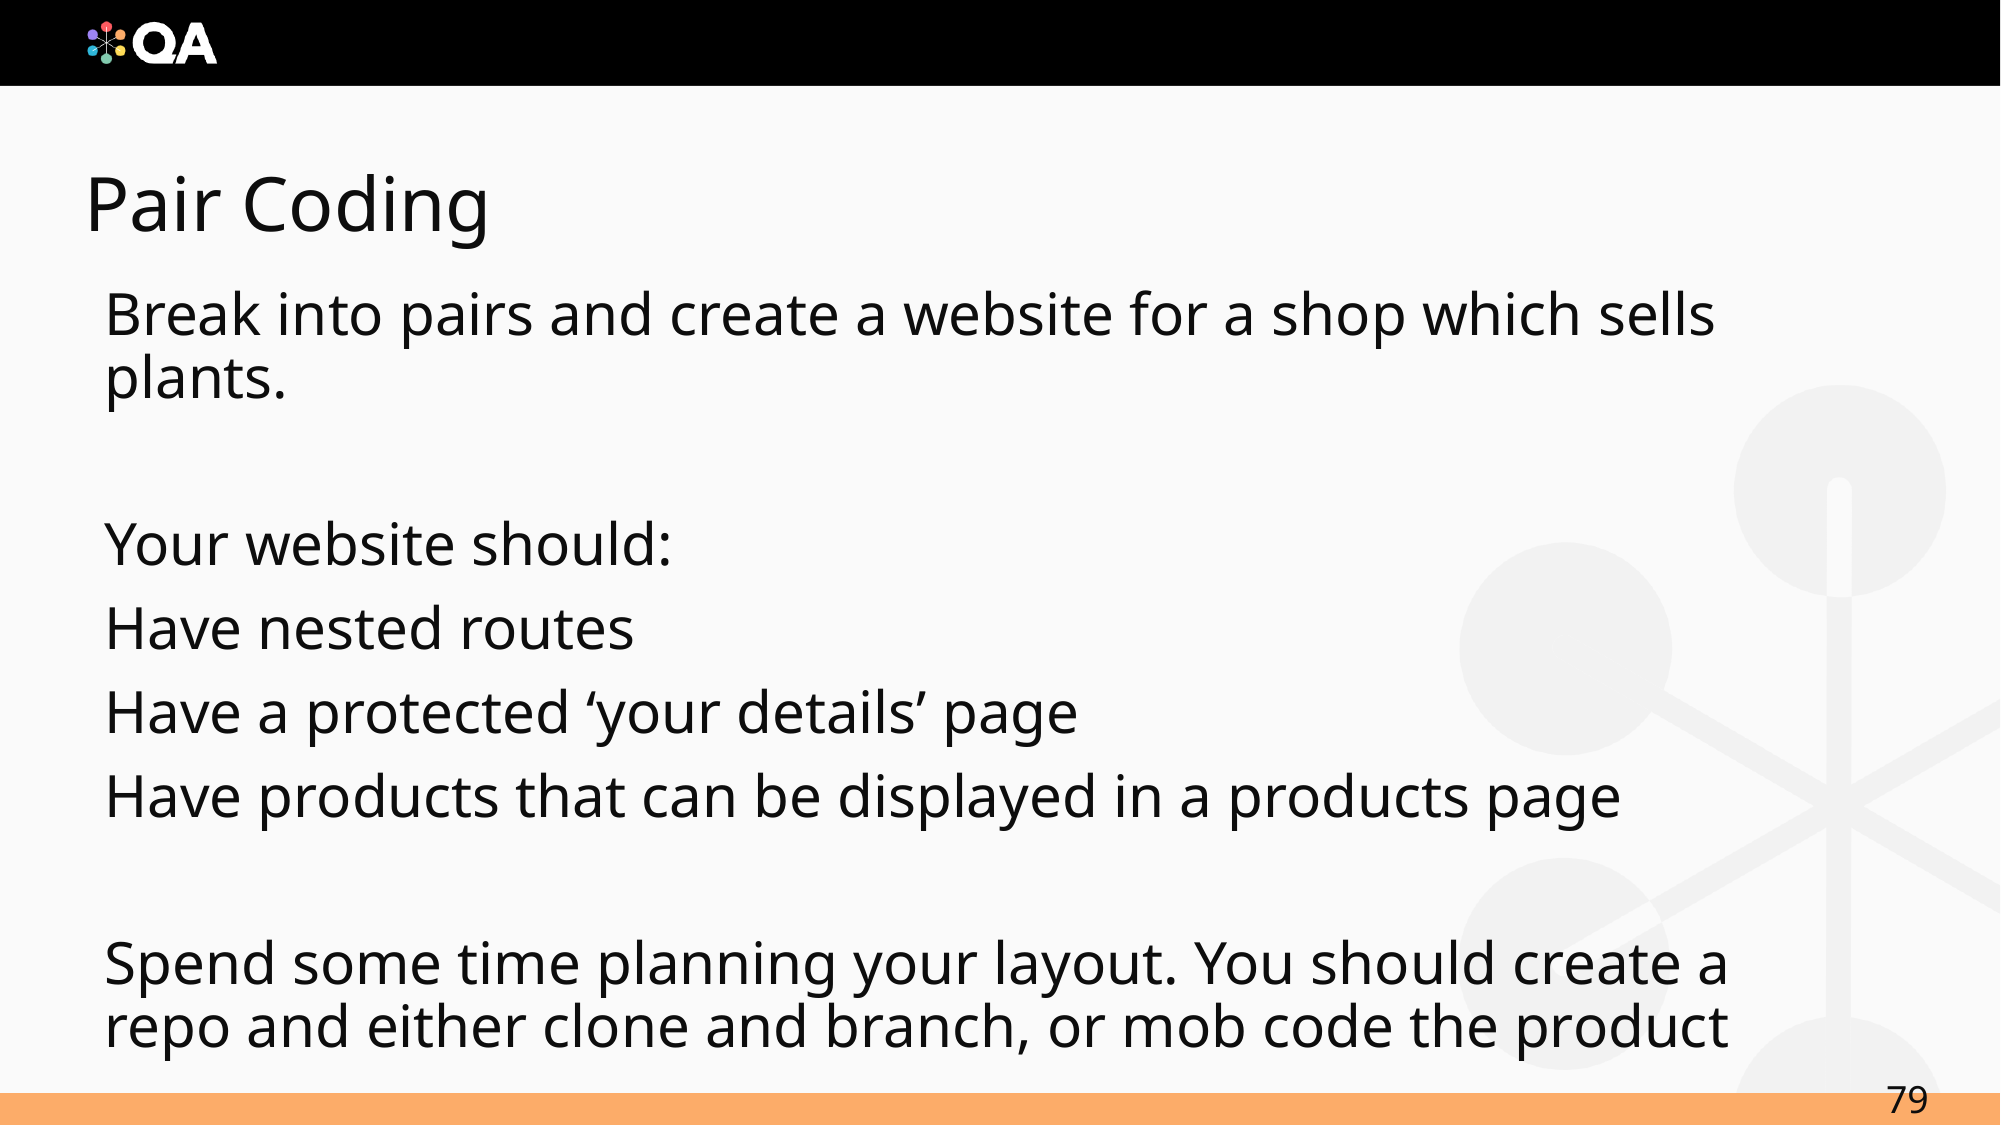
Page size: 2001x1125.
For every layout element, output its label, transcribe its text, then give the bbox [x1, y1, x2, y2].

picture [0, 0, 2001, 1125]
title Pair Coding [84, 159, 1916, 278]
list Break into pairs and create a website for a shop which sells plants. Your website should: Have nested routes Have a protected ‘your details’ page Have products that can be displayed in a products page Spend some time planning your layout. You should create a repo and either clone and branch, or mob code the product [104, 277, 1846, 771]
slide_number 79 [1871, 1068, 2000, 1113]
